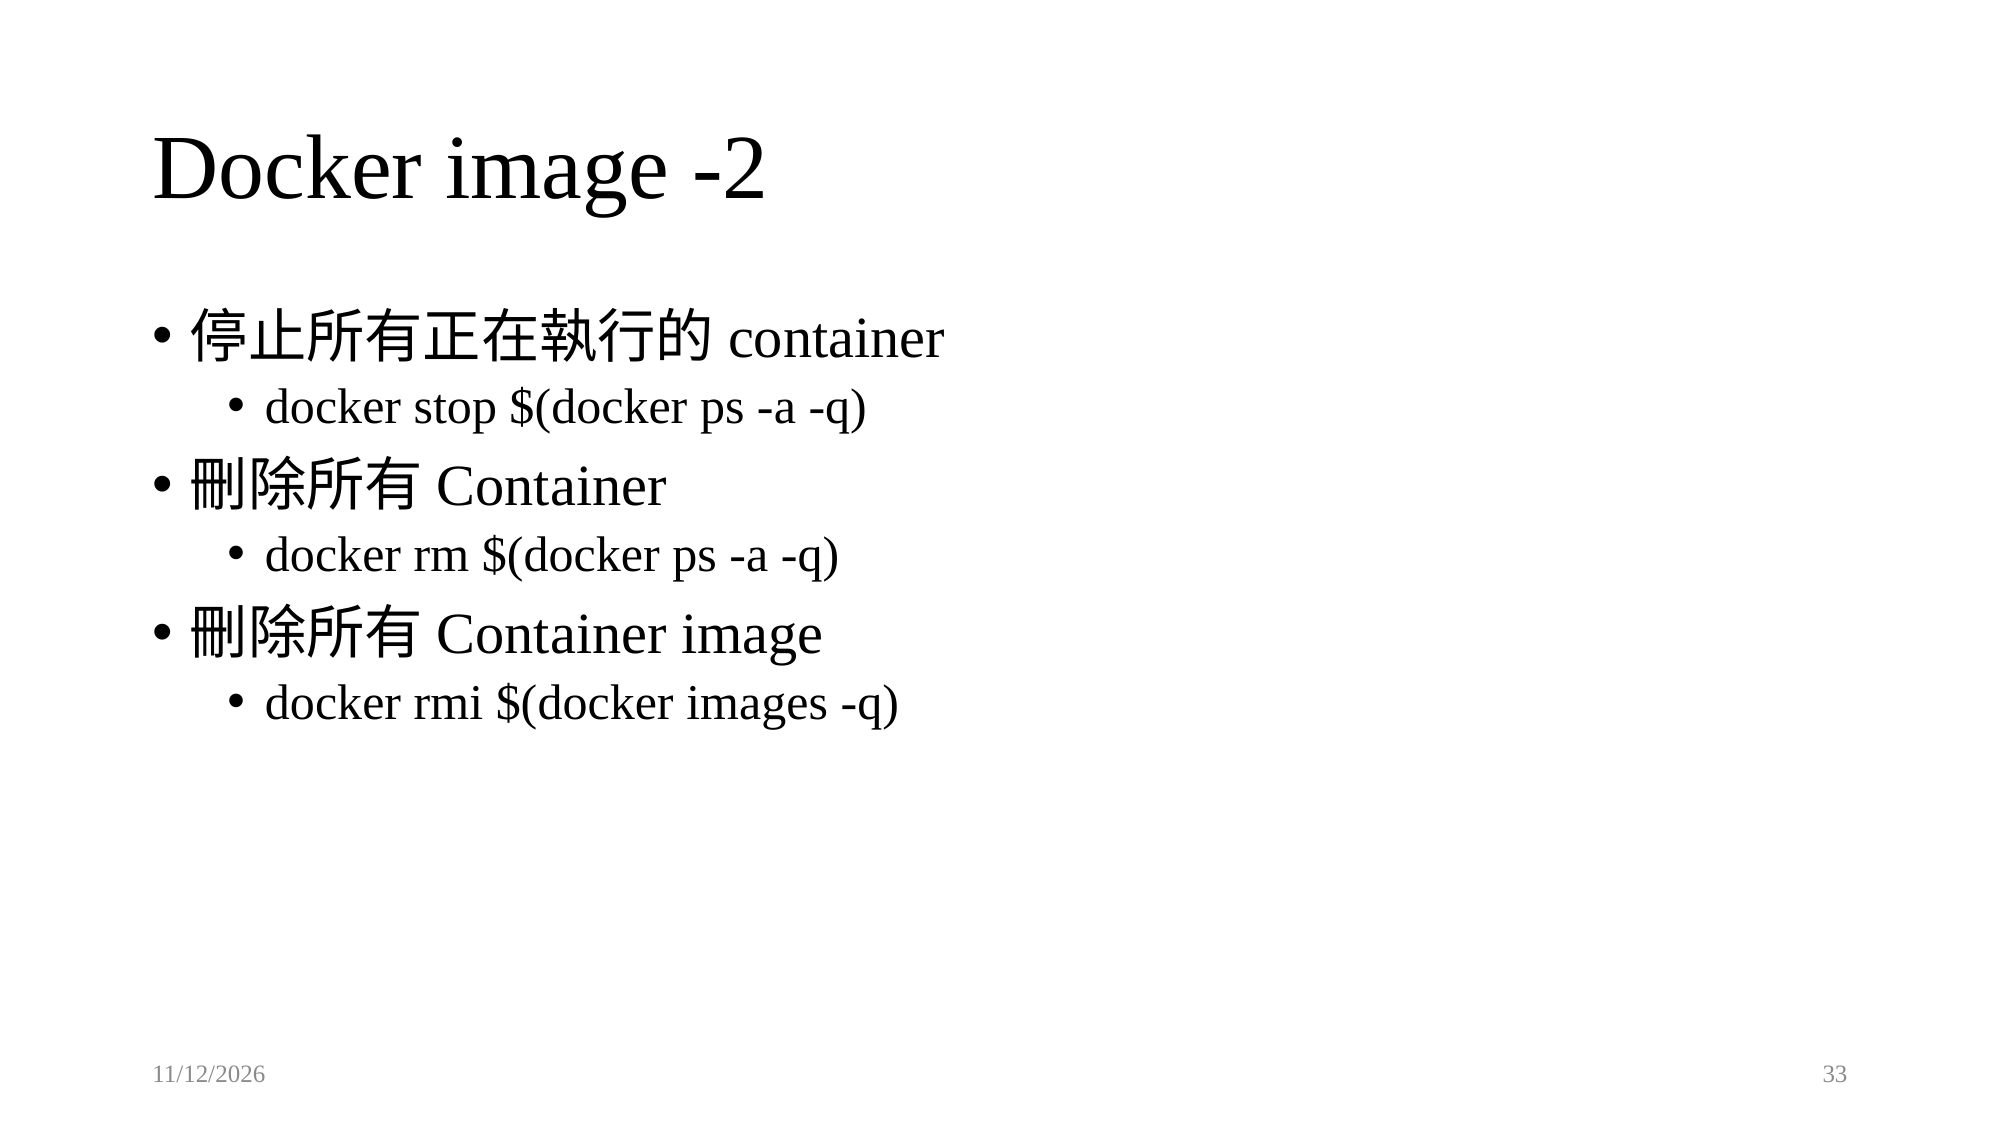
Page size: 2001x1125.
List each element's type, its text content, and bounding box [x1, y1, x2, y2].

list 停止所有正在執行的container docker stop $(docker ps -a -q) 刪除所有Container docker rm $(docker ps -a -q) 刪除所有Container image docker rmi $(docker images -q) [137, 299, 1863, 1014]
title Docker image -2 [137, 59, 1863, 278]
slide_number 33 [1412, 1042, 1863, 1103]
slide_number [137, 1042, 588, 1103]
